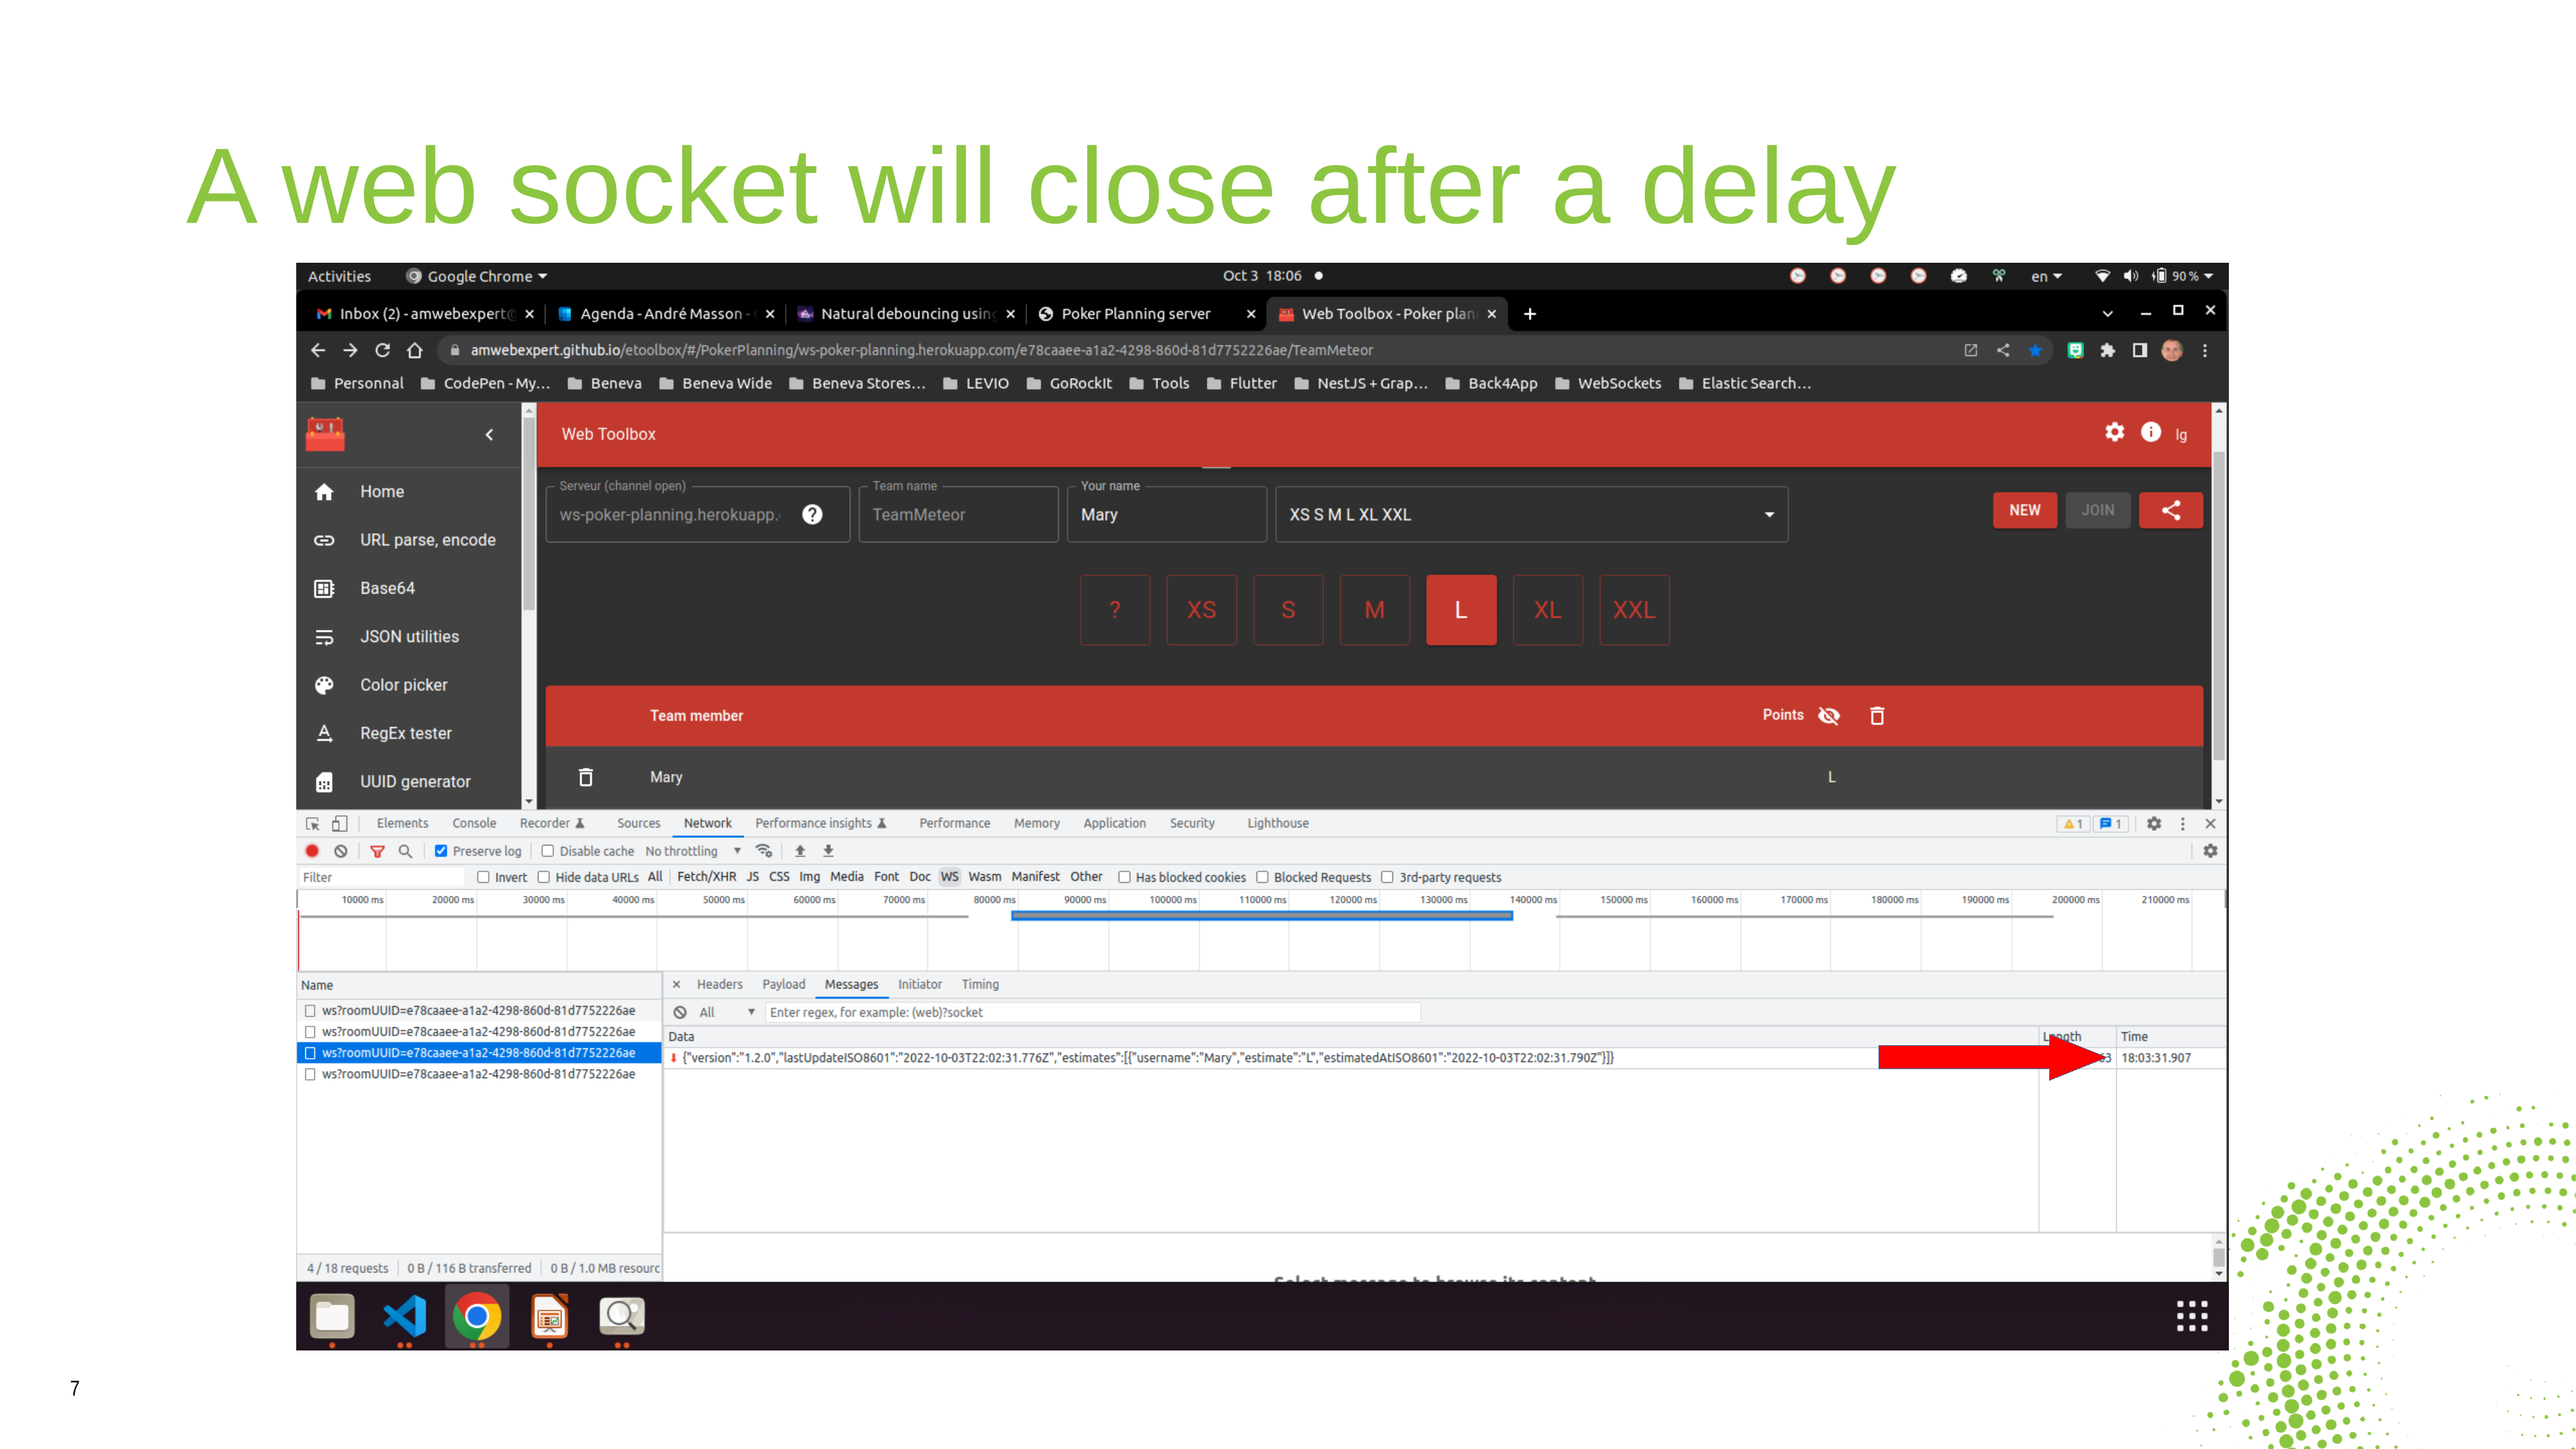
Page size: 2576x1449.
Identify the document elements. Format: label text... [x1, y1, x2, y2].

picture [296, 263, 2576, 1449]
text_box A web socket will close after a delay [176, 135, 2399, 251]
